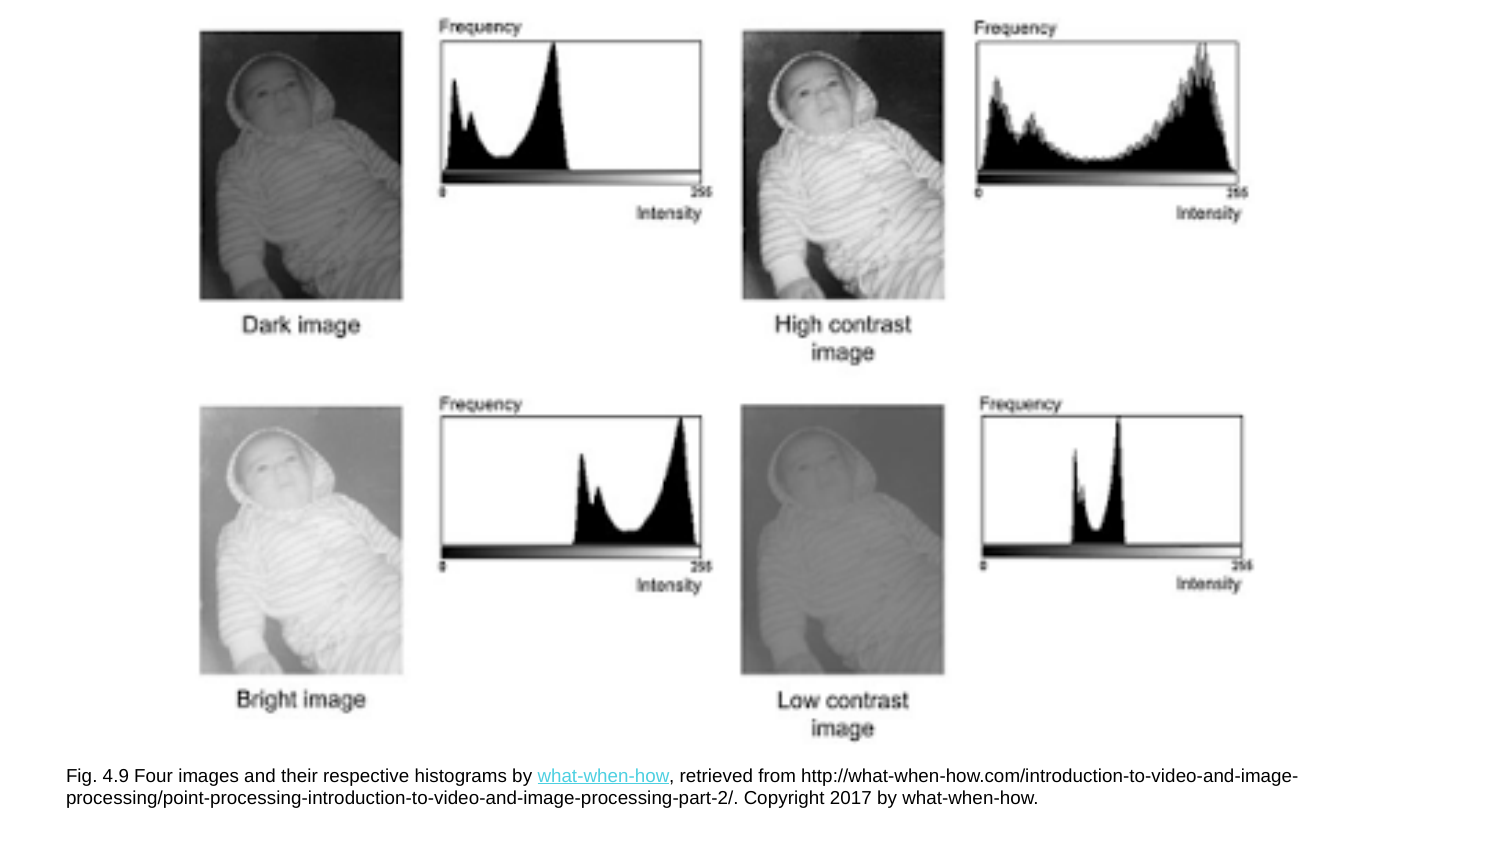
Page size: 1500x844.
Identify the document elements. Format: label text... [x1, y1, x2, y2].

text_box Fig. 4.9 Four images and their respective histograms by what-when-how, retrieved from http://what-when-how.com/introduction-to-video-and-image-processing/point-processing-introduction-to-video-and-image-processing-part-2/. Copyright 2017 by what-when-how. [51, 749, 1416, 823]
picture [181, 13, 1285, 750]
